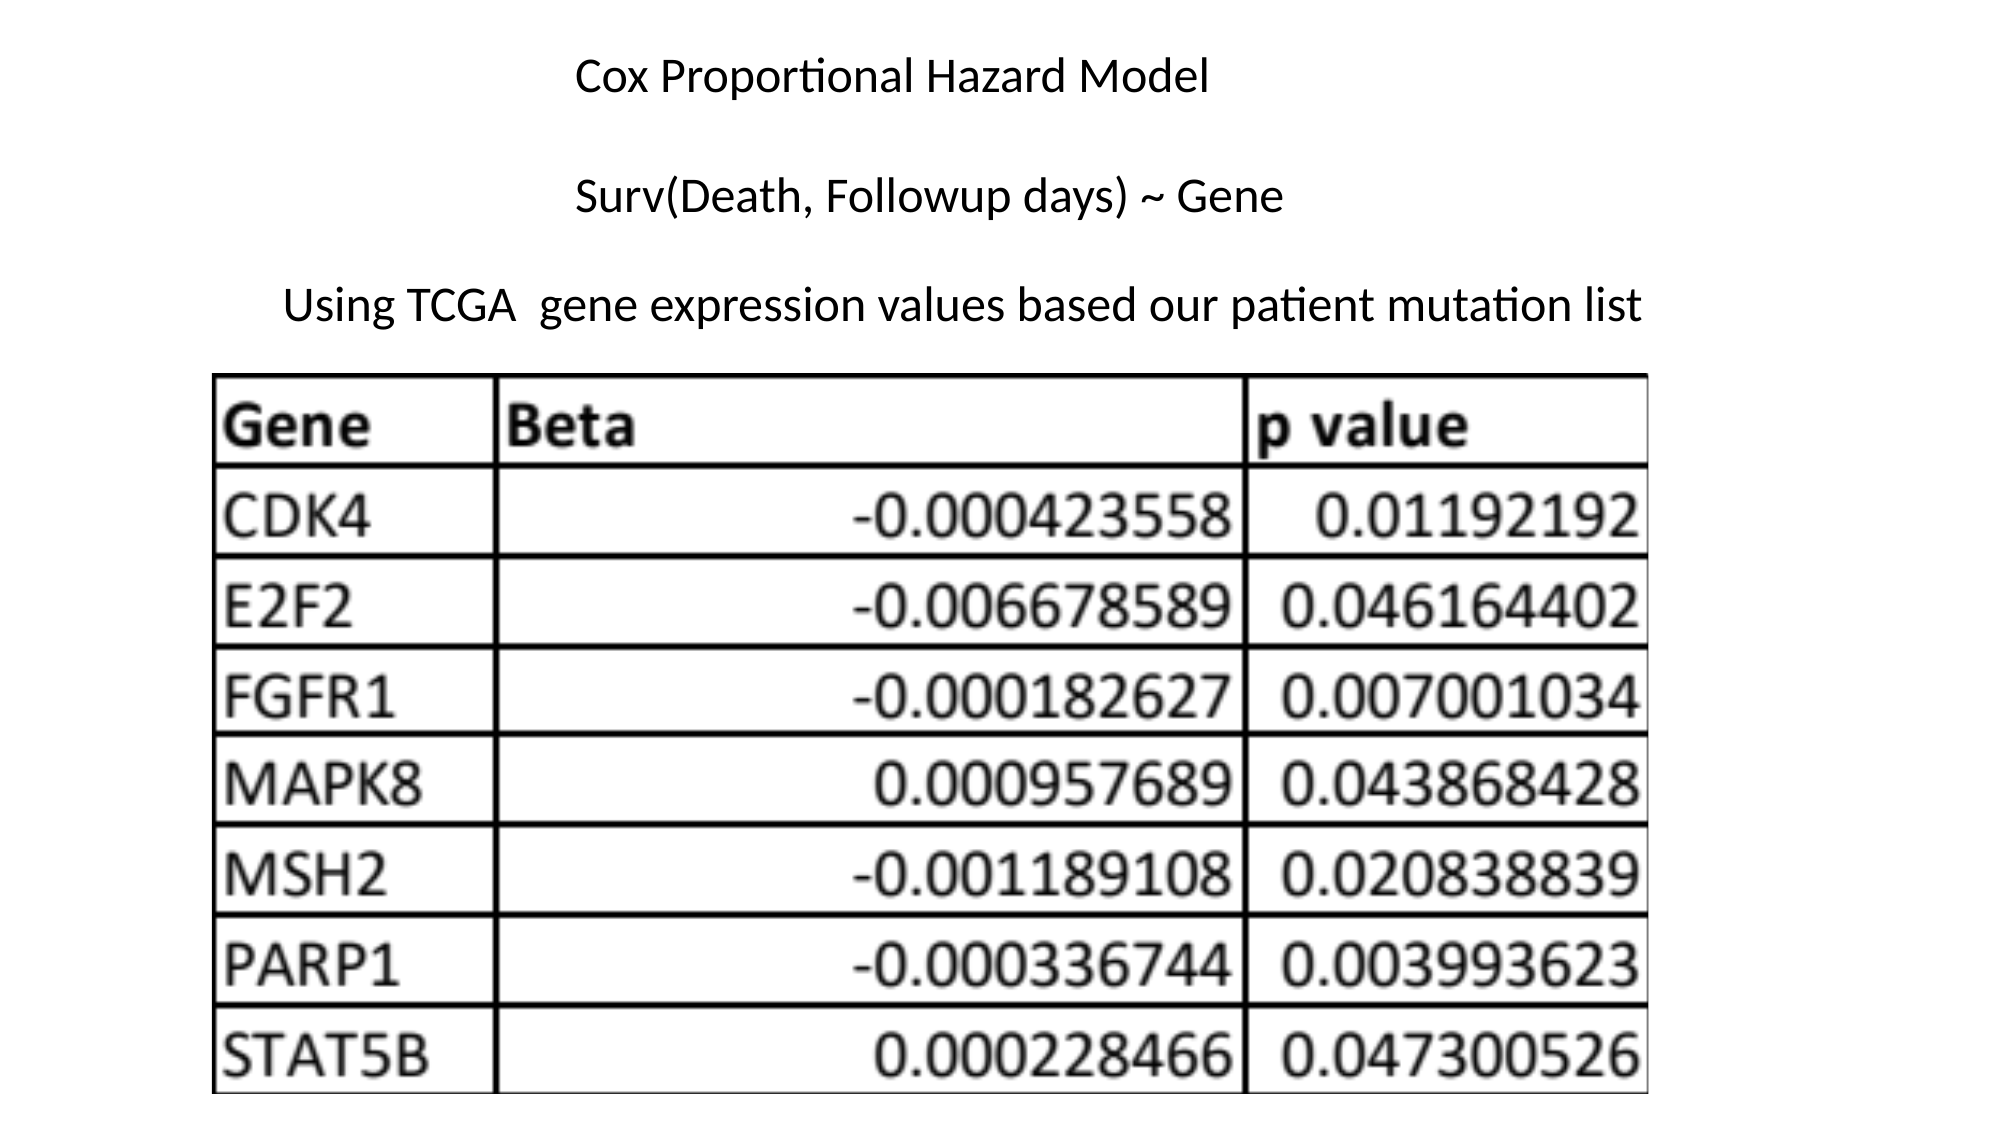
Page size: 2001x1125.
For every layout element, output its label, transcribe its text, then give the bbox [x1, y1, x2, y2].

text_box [211, 373, 1649, 1094]
text_box Using TCGA gene expression values based our patient mutation list [267, 264, 1658, 340]
text_box Cox Proportional Hazard Model Surv(Death, Followup days) ~ Gene [560, 34, 1300, 230]
